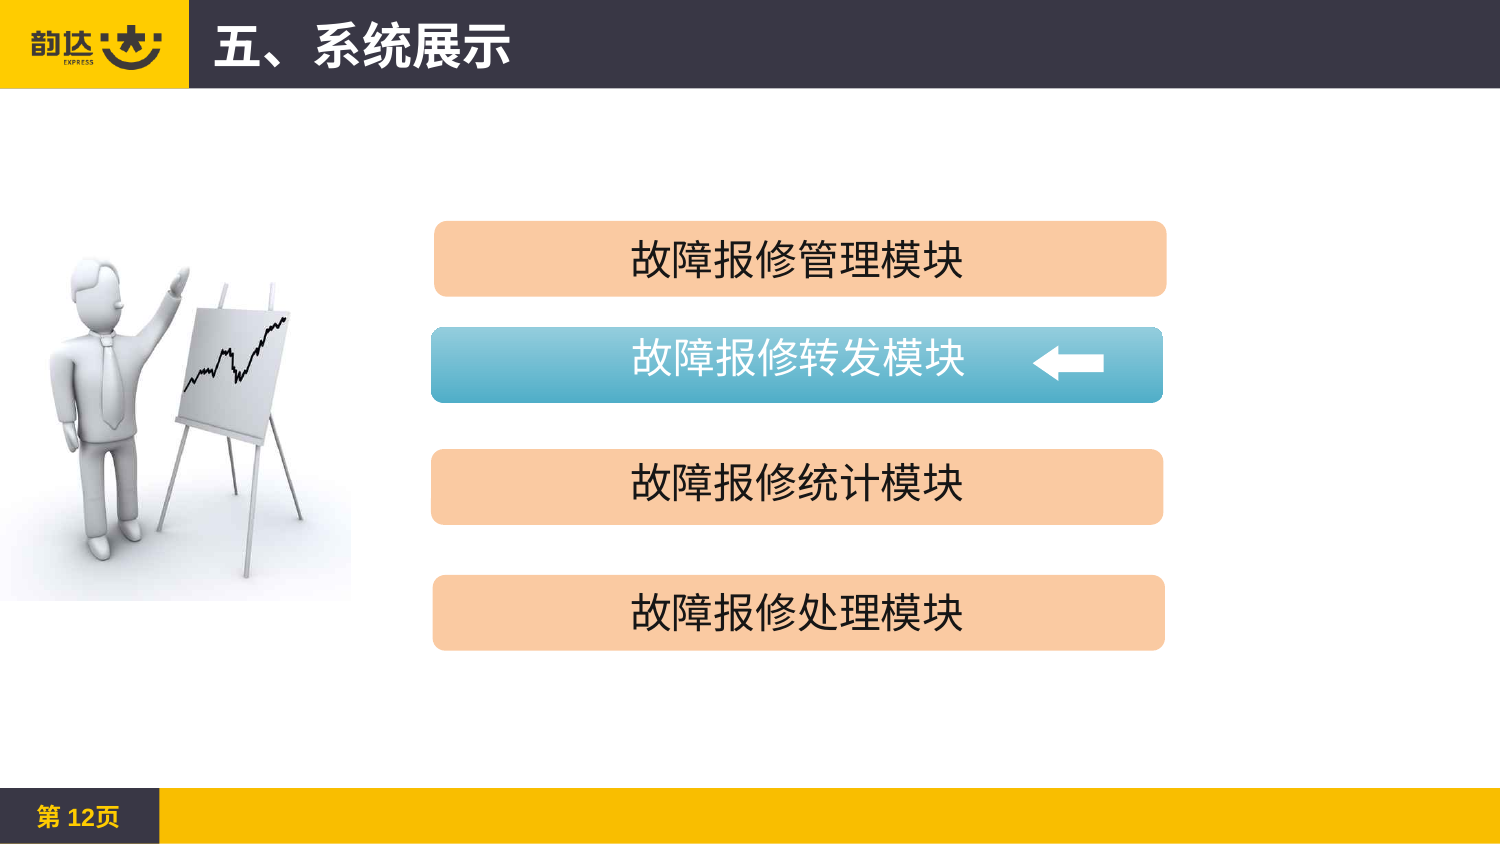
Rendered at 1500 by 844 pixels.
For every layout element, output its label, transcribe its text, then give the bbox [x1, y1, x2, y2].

list 五、系统展示 [197, 7, 1093, 78]
picture [29, 23, 164, 71]
picture [0, 249, 351, 601]
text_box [430, 220, 1167, 651]
